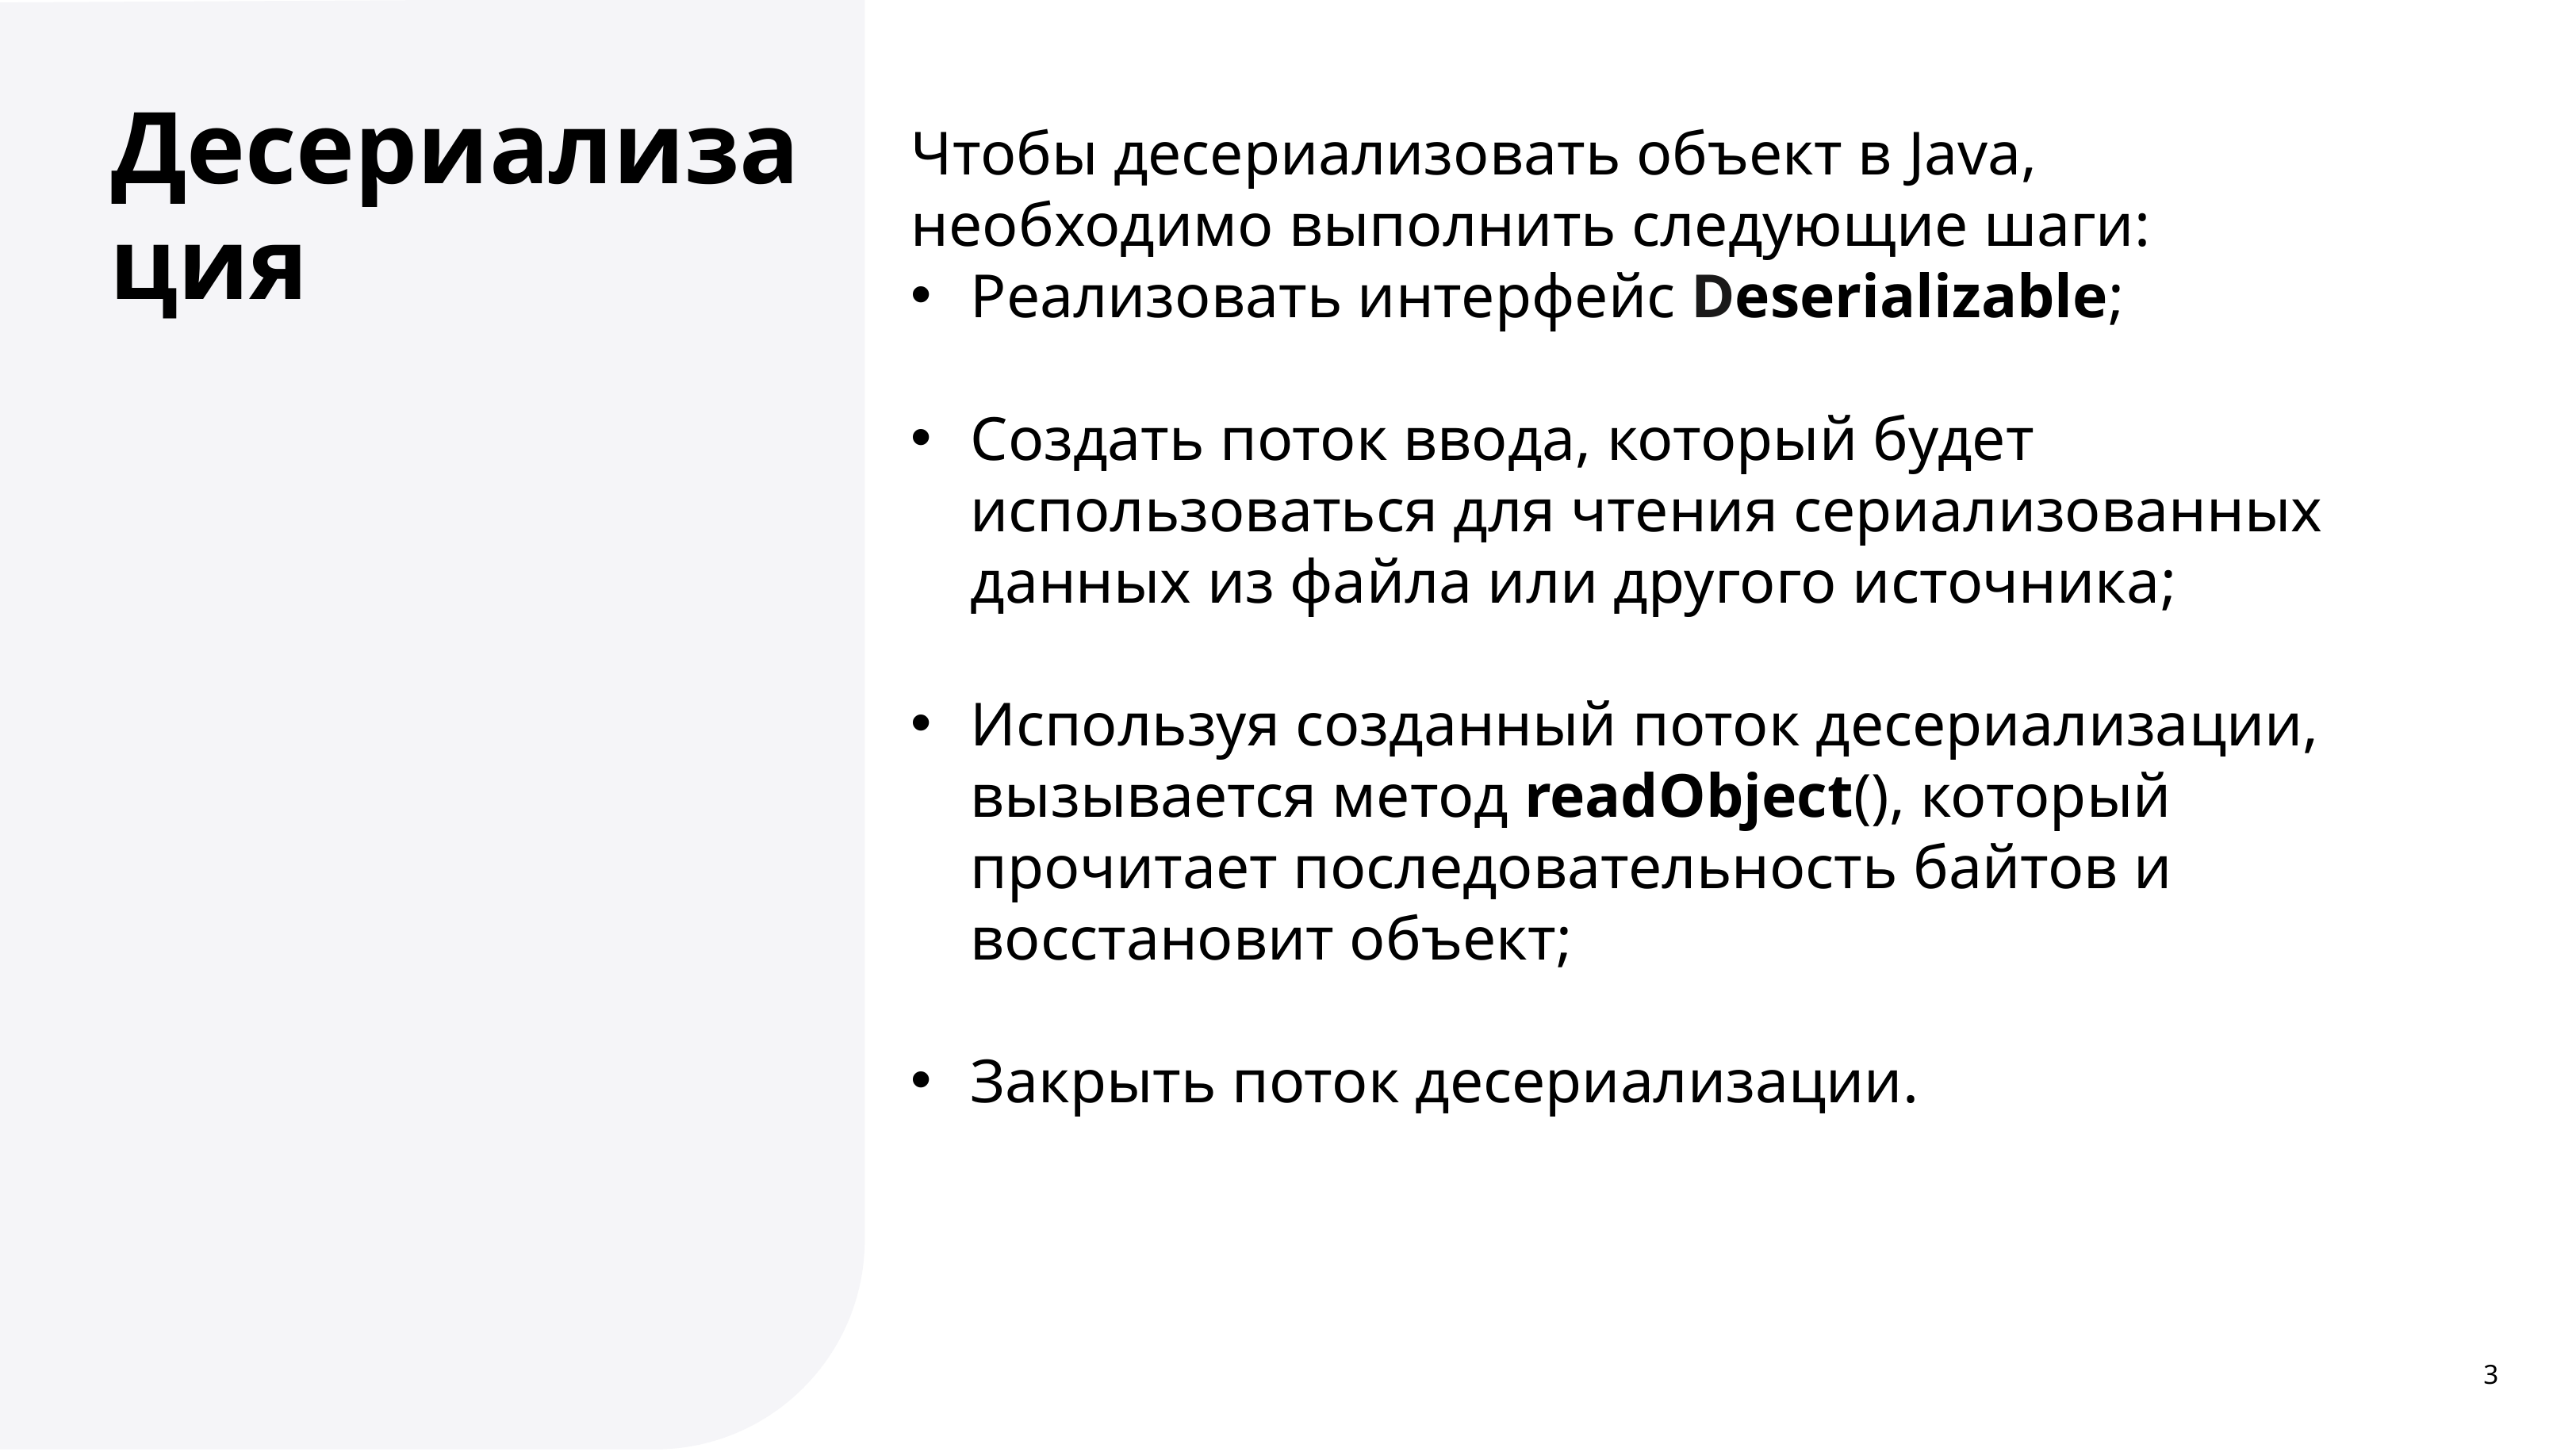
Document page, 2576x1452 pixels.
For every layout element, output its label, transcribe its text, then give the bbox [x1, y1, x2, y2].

slide_number 3 [2409, 1348, 2510, 1404]
text_box Чтобы десериализовать объект в Java, необходимо выполнить следующие шаги: Реализовать интерфейс Deserializable; Создать поток ввода, который будет использоваться для чтения сериализованных данных из файла или другого источника; Используя созданный поток десериализации, вызывается метод readObject(), который прочитает последовательность байтов и восстановит объект; Закрыть поток десериализации. [905, 109, 2409, 1121]
text_box Десериализация [109, 87, 838, 452]
